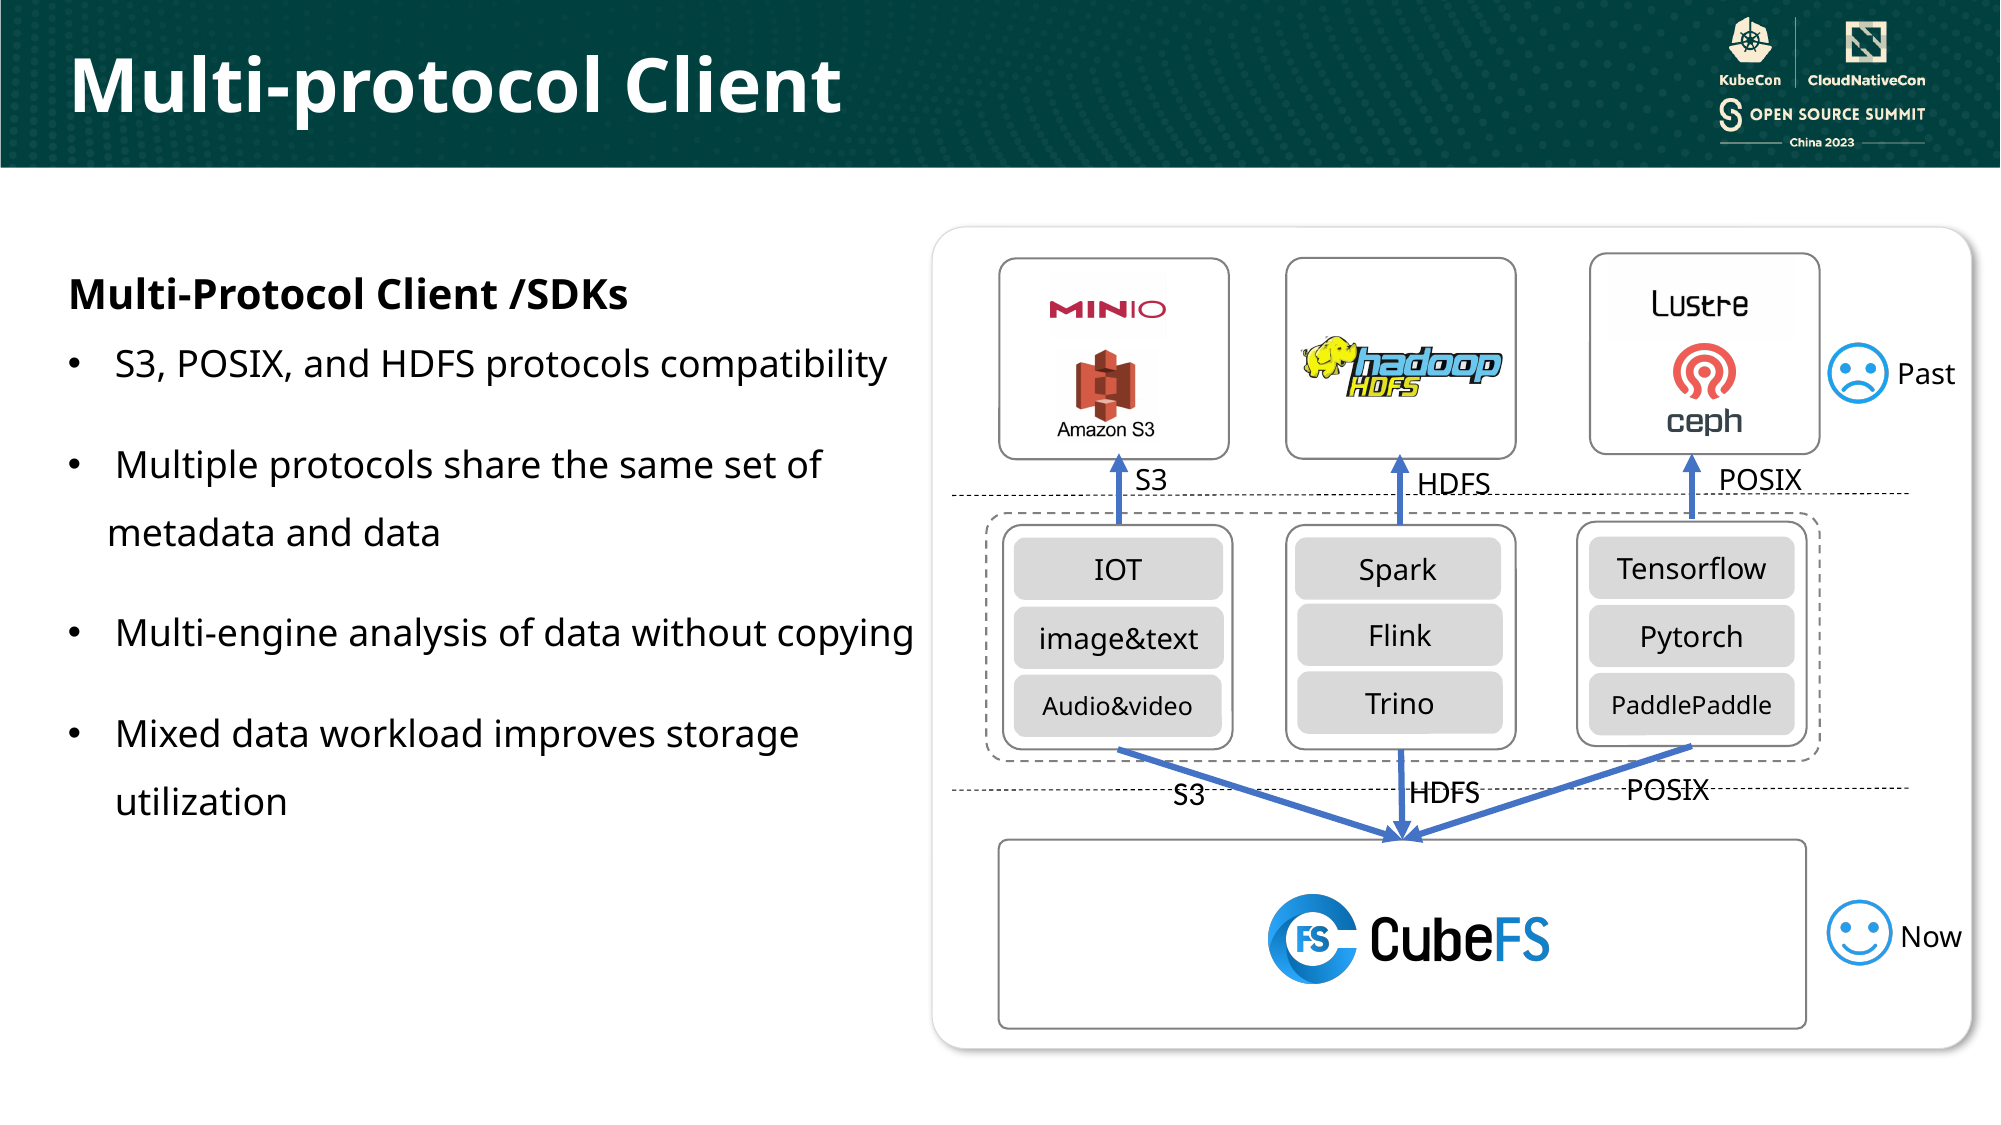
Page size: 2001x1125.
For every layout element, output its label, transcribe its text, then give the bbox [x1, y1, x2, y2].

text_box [932, 226, 2000, 1049]
picture [0, 0, 2000, 1125]
text_box Multi-Protocol Client /SDKs S3, POSIX, and HDFS protocols compatibility Multiple protocols share the same set of metadata and data Multi-engine analysis of data without copying Mixed data workload improves storage utilization [53, 210, 964, 830]
text_box Multi-protocol Client [53, 0, 1779, 198]
